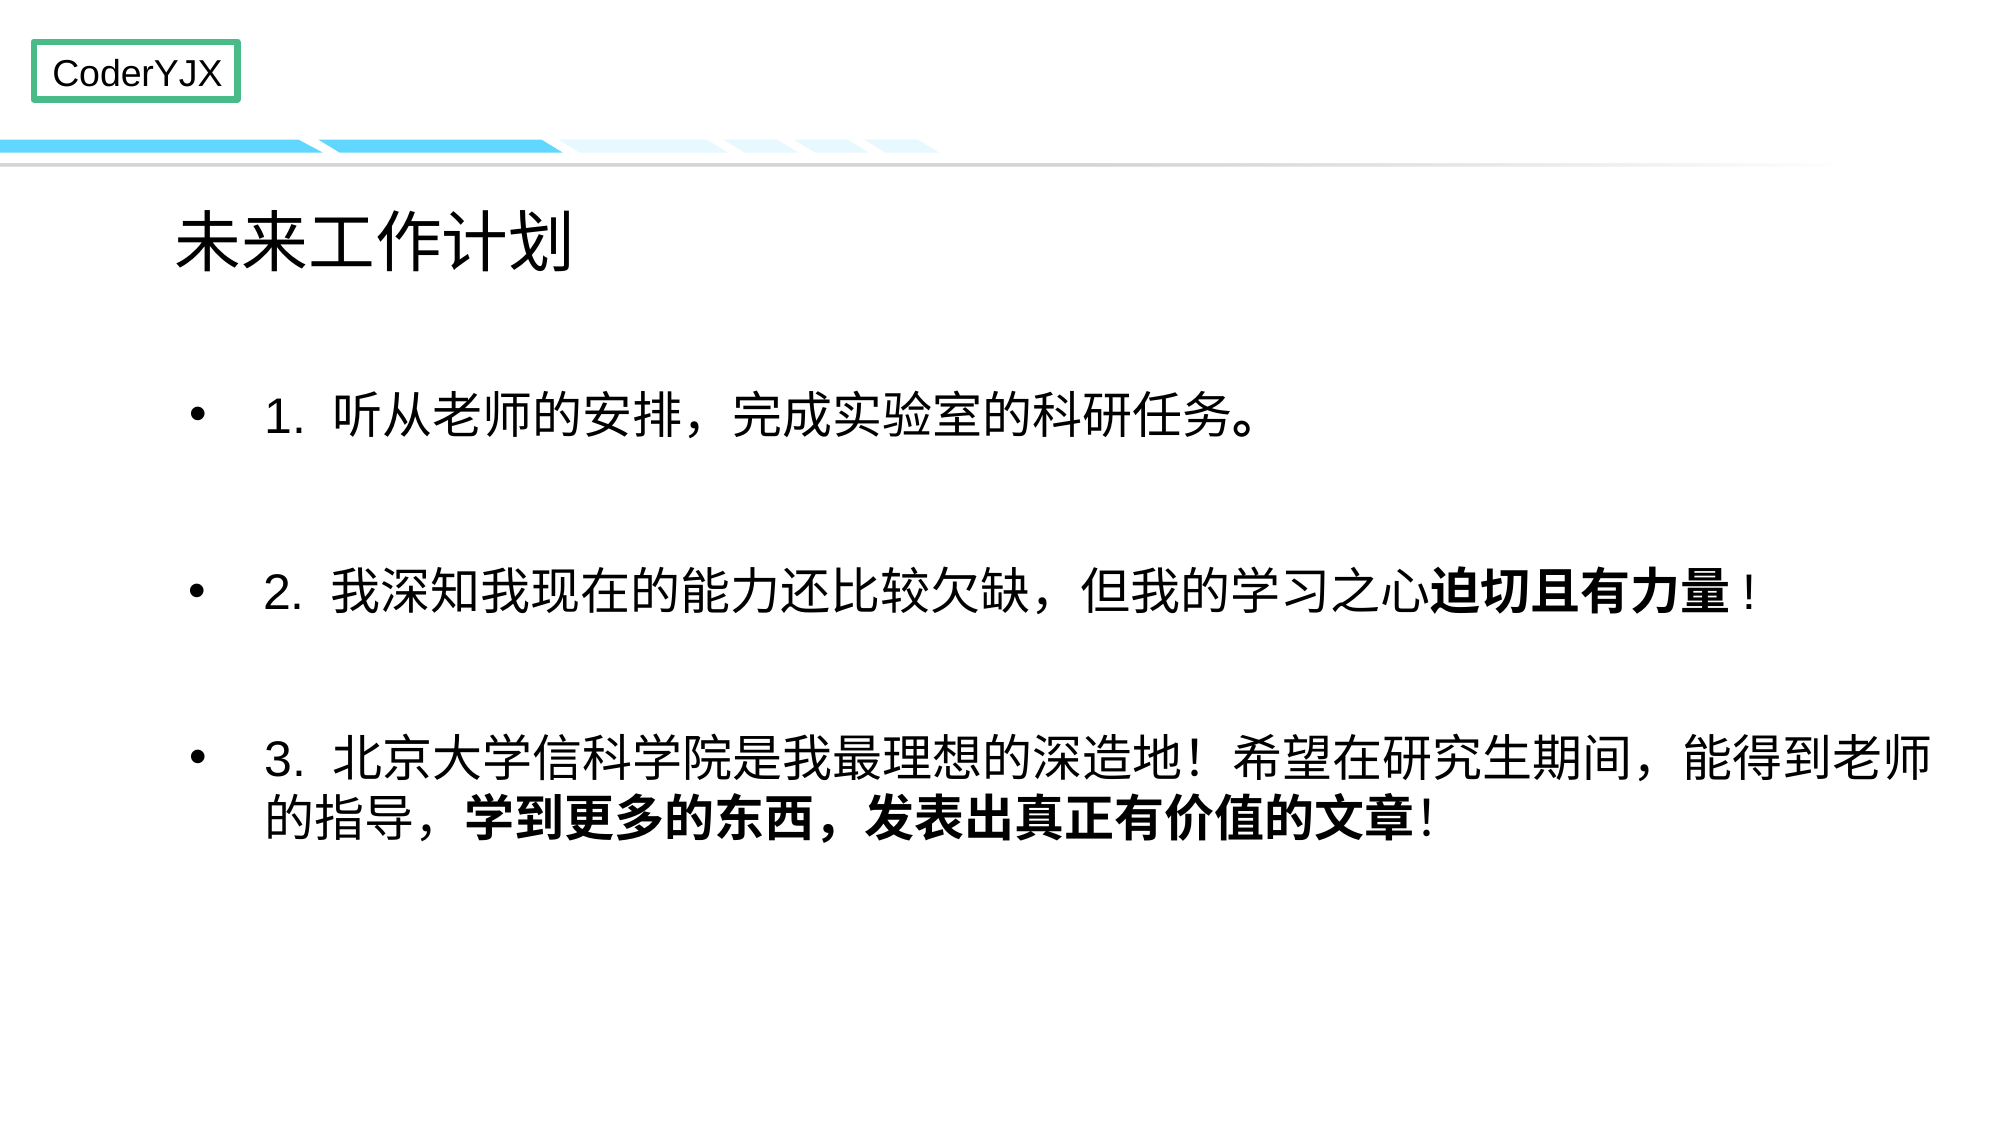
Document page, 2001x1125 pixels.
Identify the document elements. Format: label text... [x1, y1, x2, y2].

title 未来工作计划 [174, 200, 889, 281]
text_box 3. 北京大学信科学院是我最理想的深造地！希望在研究生期间，能得到老师的指导，学到更多的东西，发表出真正有价值的文章！ [174, 719, 1975, 780]
picture [0, 163, 1851, 167]
text_box 2. 我深知我现在的能力还比较欠缺，但我的学习之心迫切且有力量! [173, 552, 1786, 614]
list 1. 听从老师的安排，完成实验室的科研任务。 [174, 376, 1825, 457]
